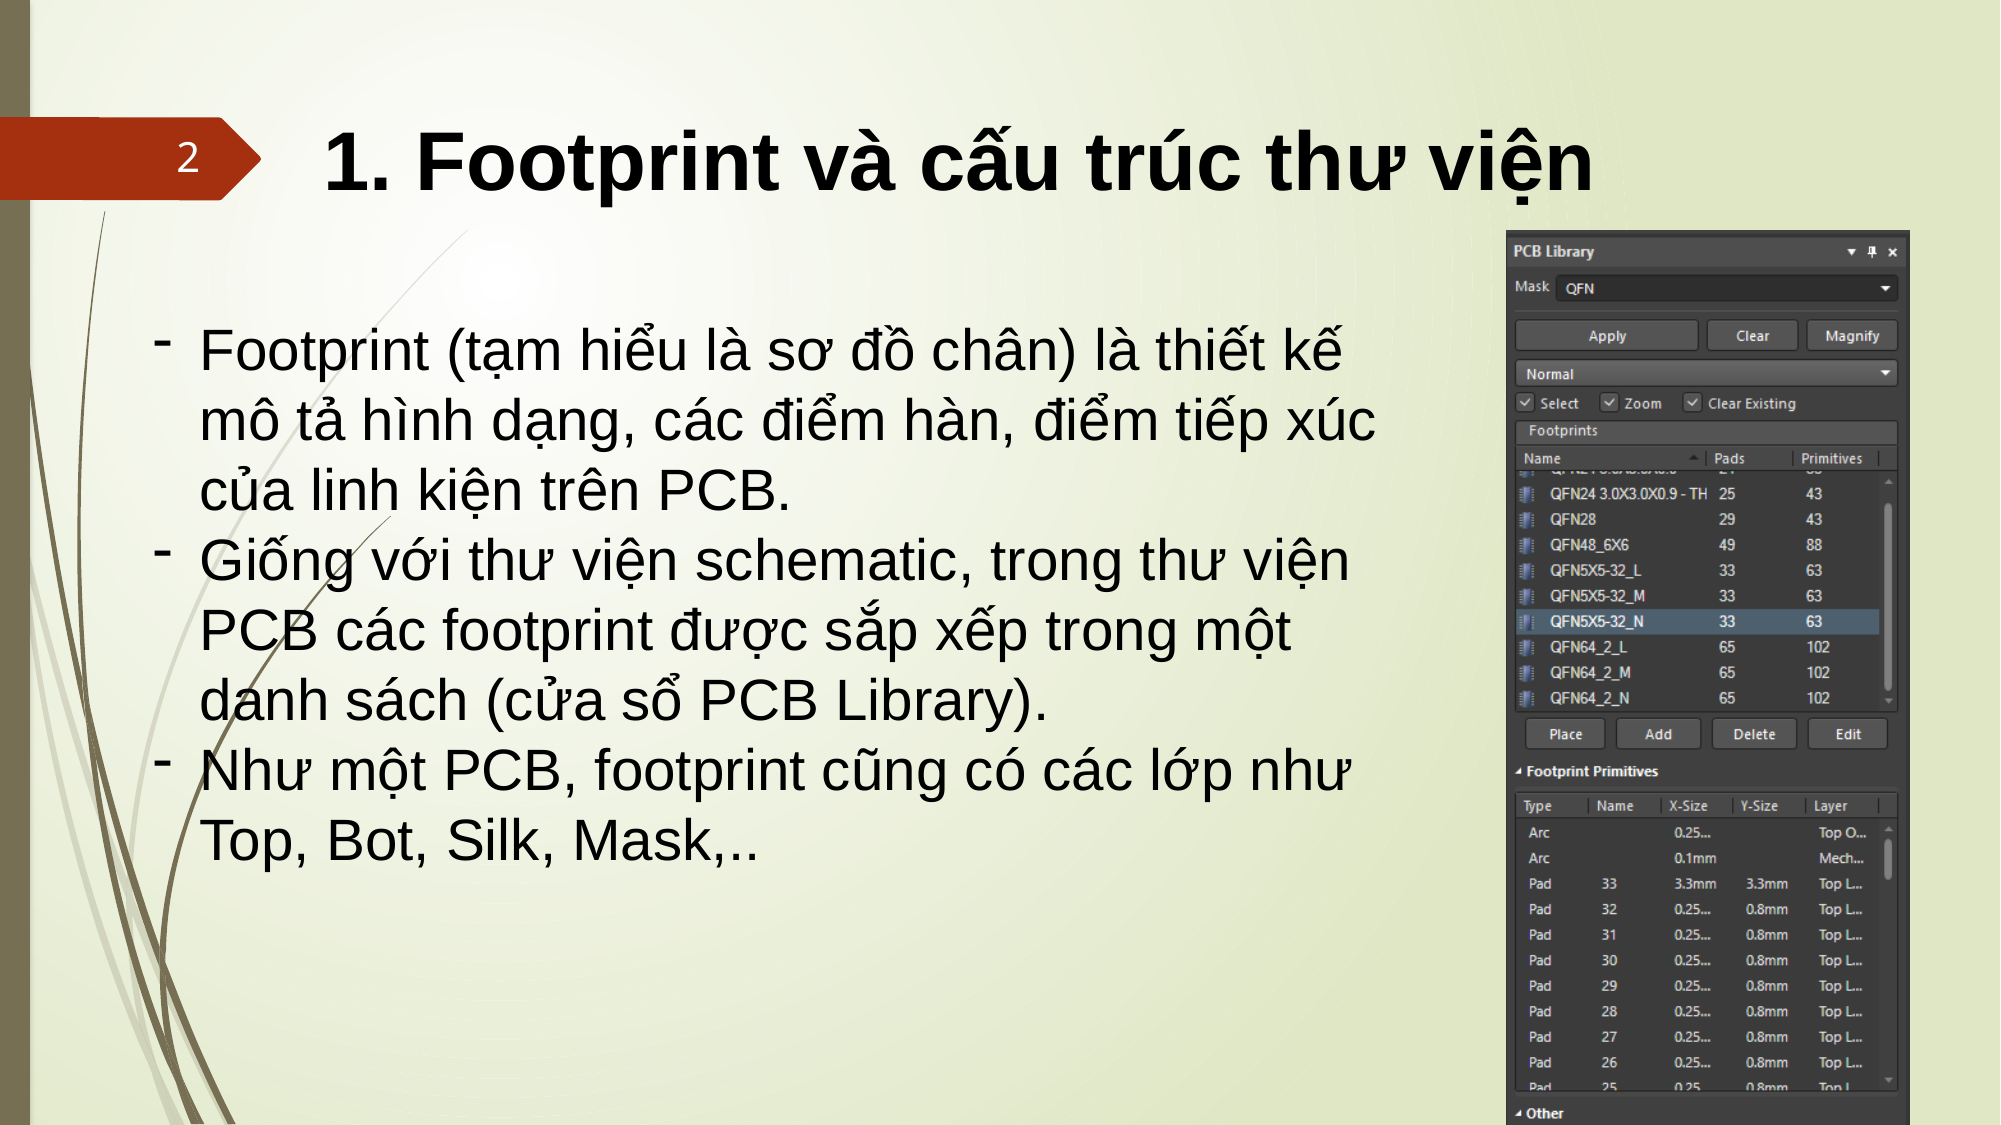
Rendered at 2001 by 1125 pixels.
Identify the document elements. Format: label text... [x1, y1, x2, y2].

slide_number 2 [87, 129, 216, 190]
text_box 1. Footprint và cấu trúc thư viện [308, 99, 1826, 215]
picture [1505, 230, 1910, 1125]
text_box Footprint (tạm hiểu là sơ đồ chân) là thiết kế mô tả hình dạng, các điểm hàn, điểm tiếp xúc của linh kiện trên PCB. Giống với thư viện schematic, trong thư viện PCB các footprint được sắp xếp trong một danh sách (cửa sổ PCB Library). Như một PCB, footprint cũng có các lớp như Top, Bot, Silk, Mask,.. [138, 304, 1429, 880]
